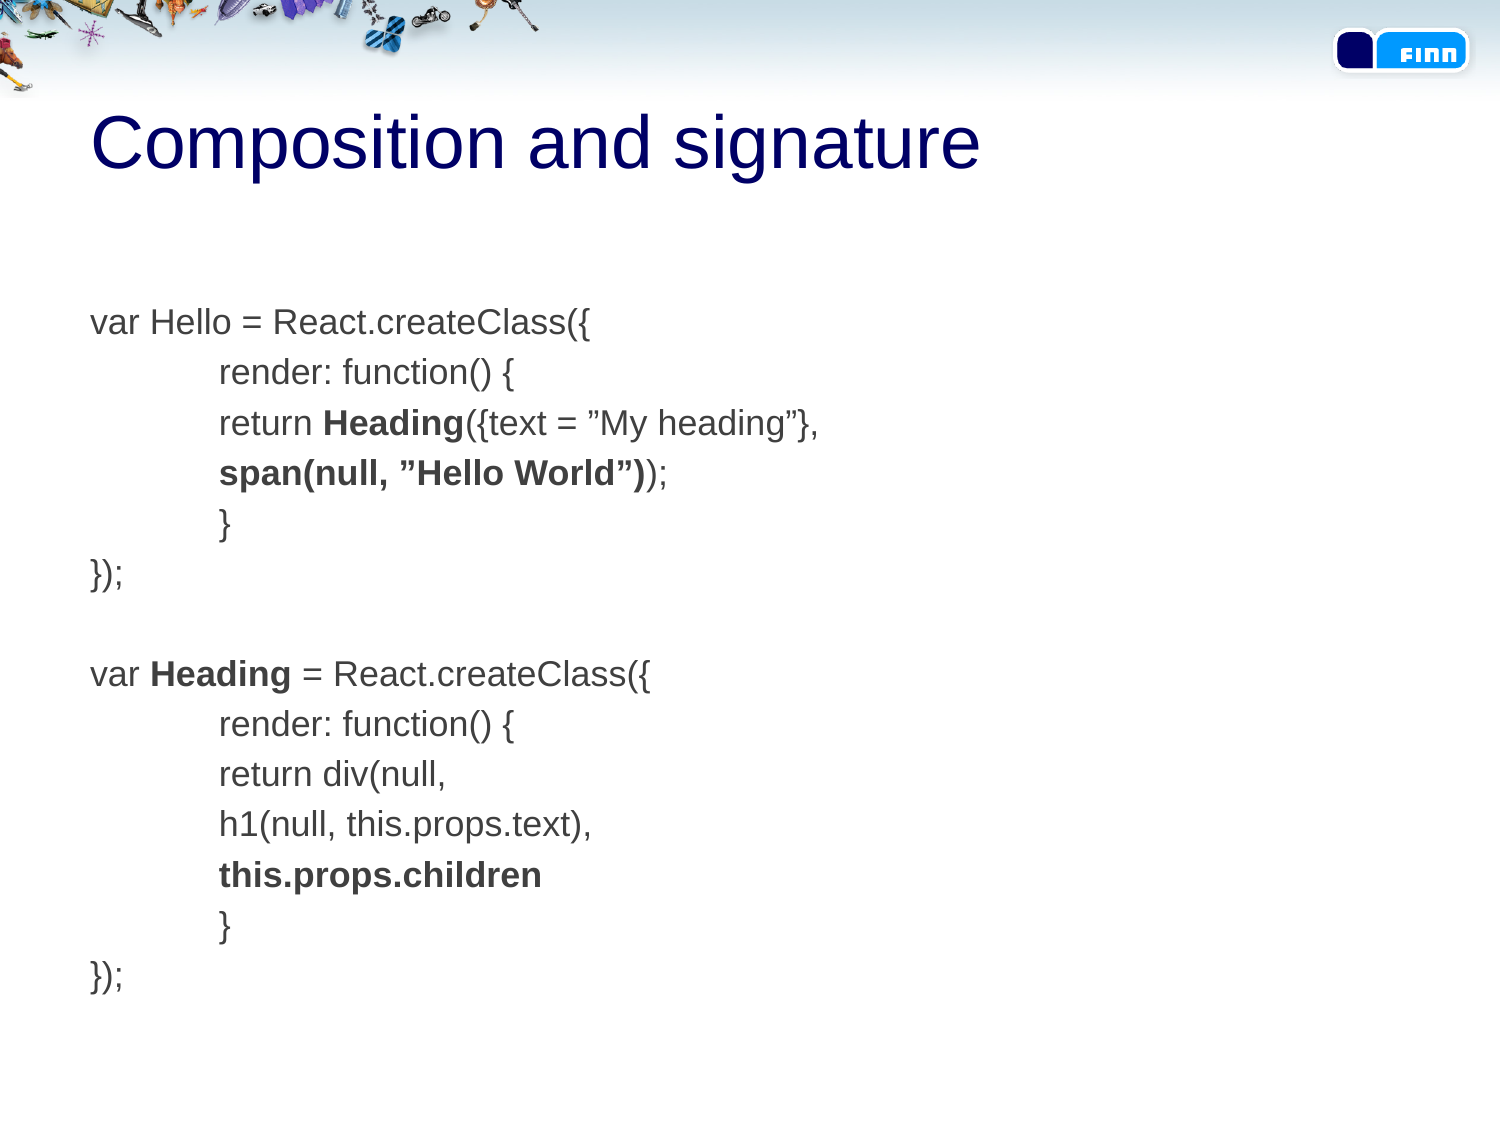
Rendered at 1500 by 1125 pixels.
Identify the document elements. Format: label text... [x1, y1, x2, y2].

title Composition and signature [75, 45, 1425, 233]
picture [0, 0, 1500, 183]
list var Hello = React.createClass({ render: function() { return Heading({text = ”My heading”}, span(null, ”Hello World”)); } }); var Heading = React.createClass({ render: function() { return div(null, h1(null, this.props.text), this.props.children } }); [75, 291, 1425, 1005]
